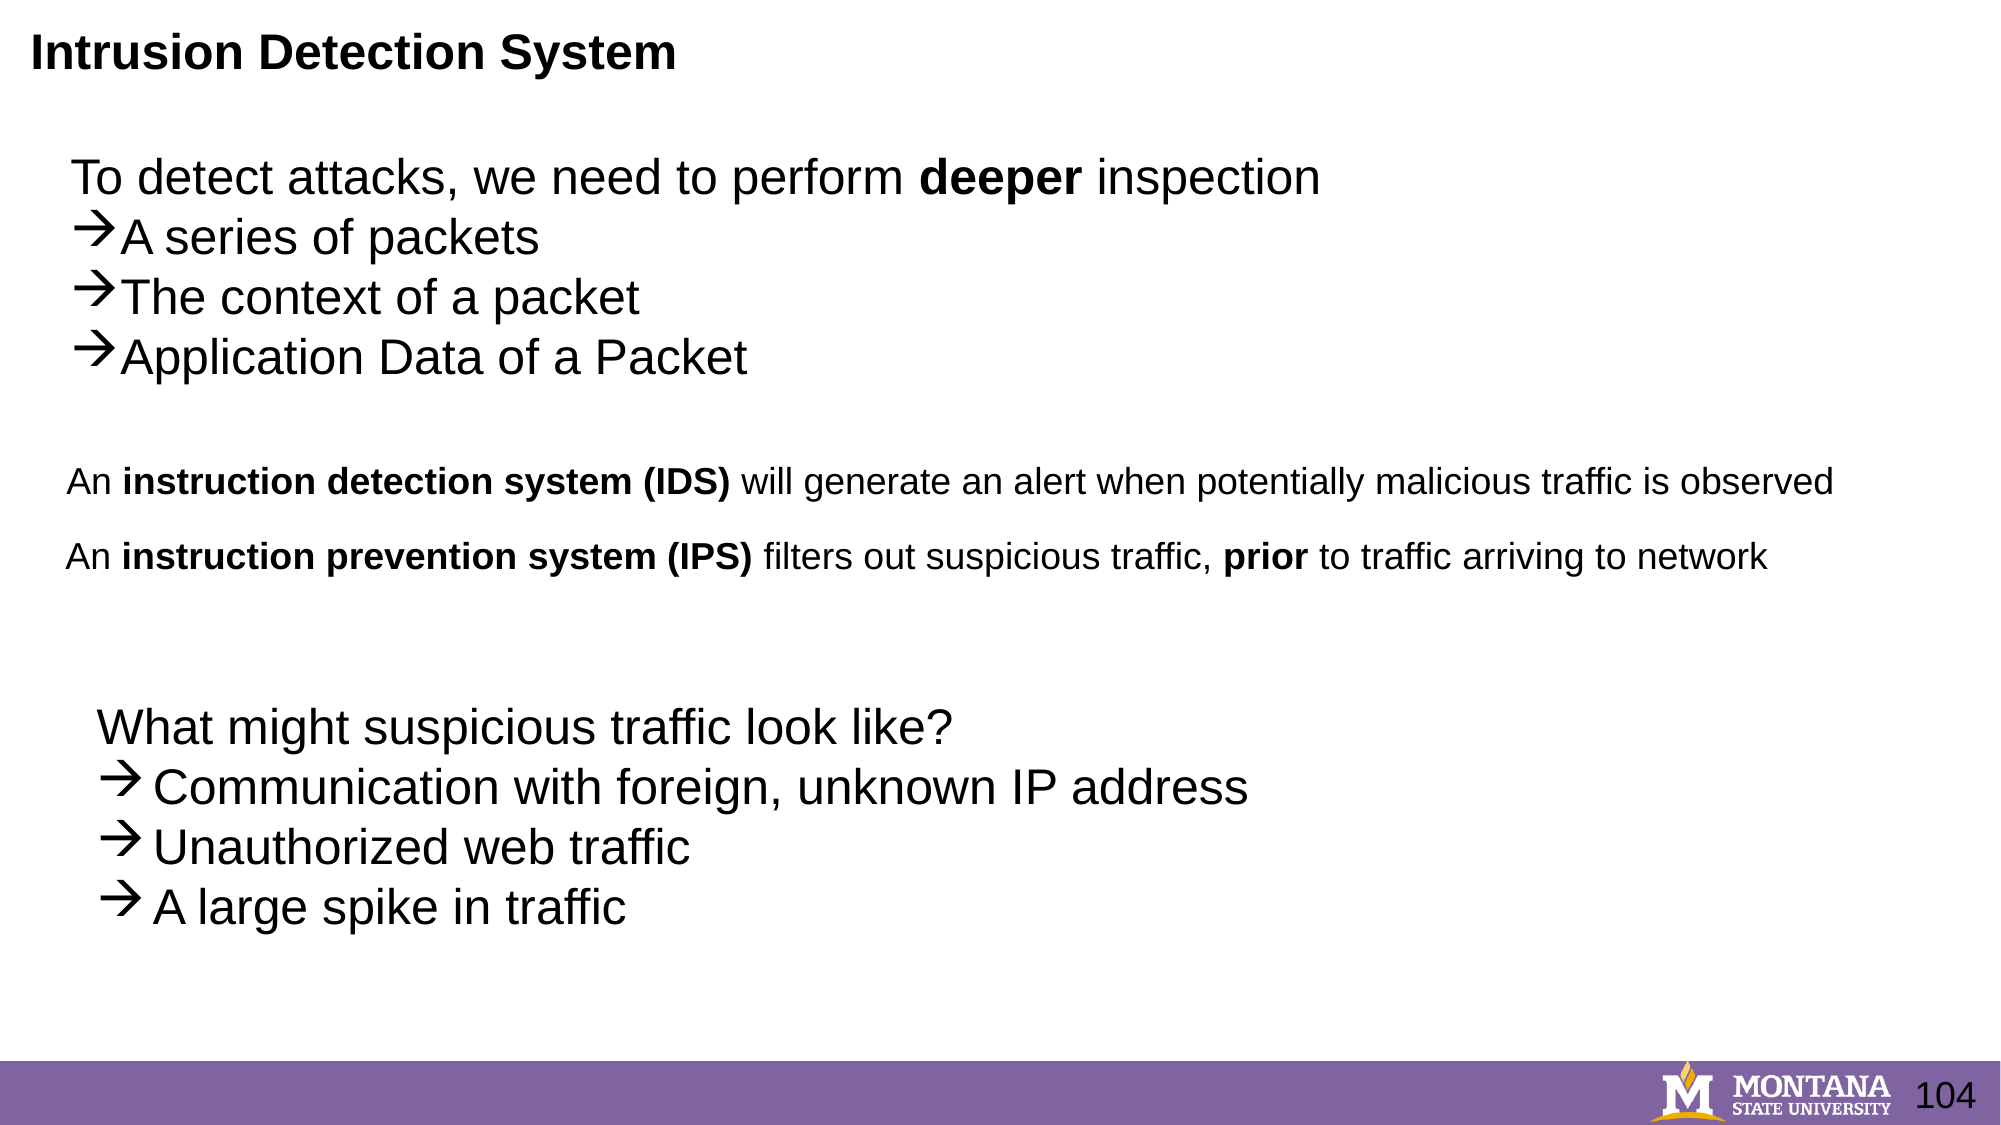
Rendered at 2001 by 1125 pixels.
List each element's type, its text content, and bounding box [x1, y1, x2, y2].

text_box An instruction prevention system (IPS) filters out suspicious traffic, prior to traffic arriving to network [50, 524, 1805, 585]
picture [1650, 1060, 1891, 1122]
text_box To detect attacks, we need to perform deeper inspection A series of packets The context of a packet Application Data of a Packet [55, 137, 1337, 393]
text_box What might suspicious traffic look like? Communication with foreign, unknown IP address Unauthorized web traffic A large spike in traffic [81, 687, 1265, 943]
text_box Intrusion Detection System [15, 12, 693, 88]
text_box An instruction detection system (IDS) will generate an alert when potentially malicious traffic is observed [51, 449, 1850, 510]
slide_number 104 [1887, 1072, 1994, 1125]
